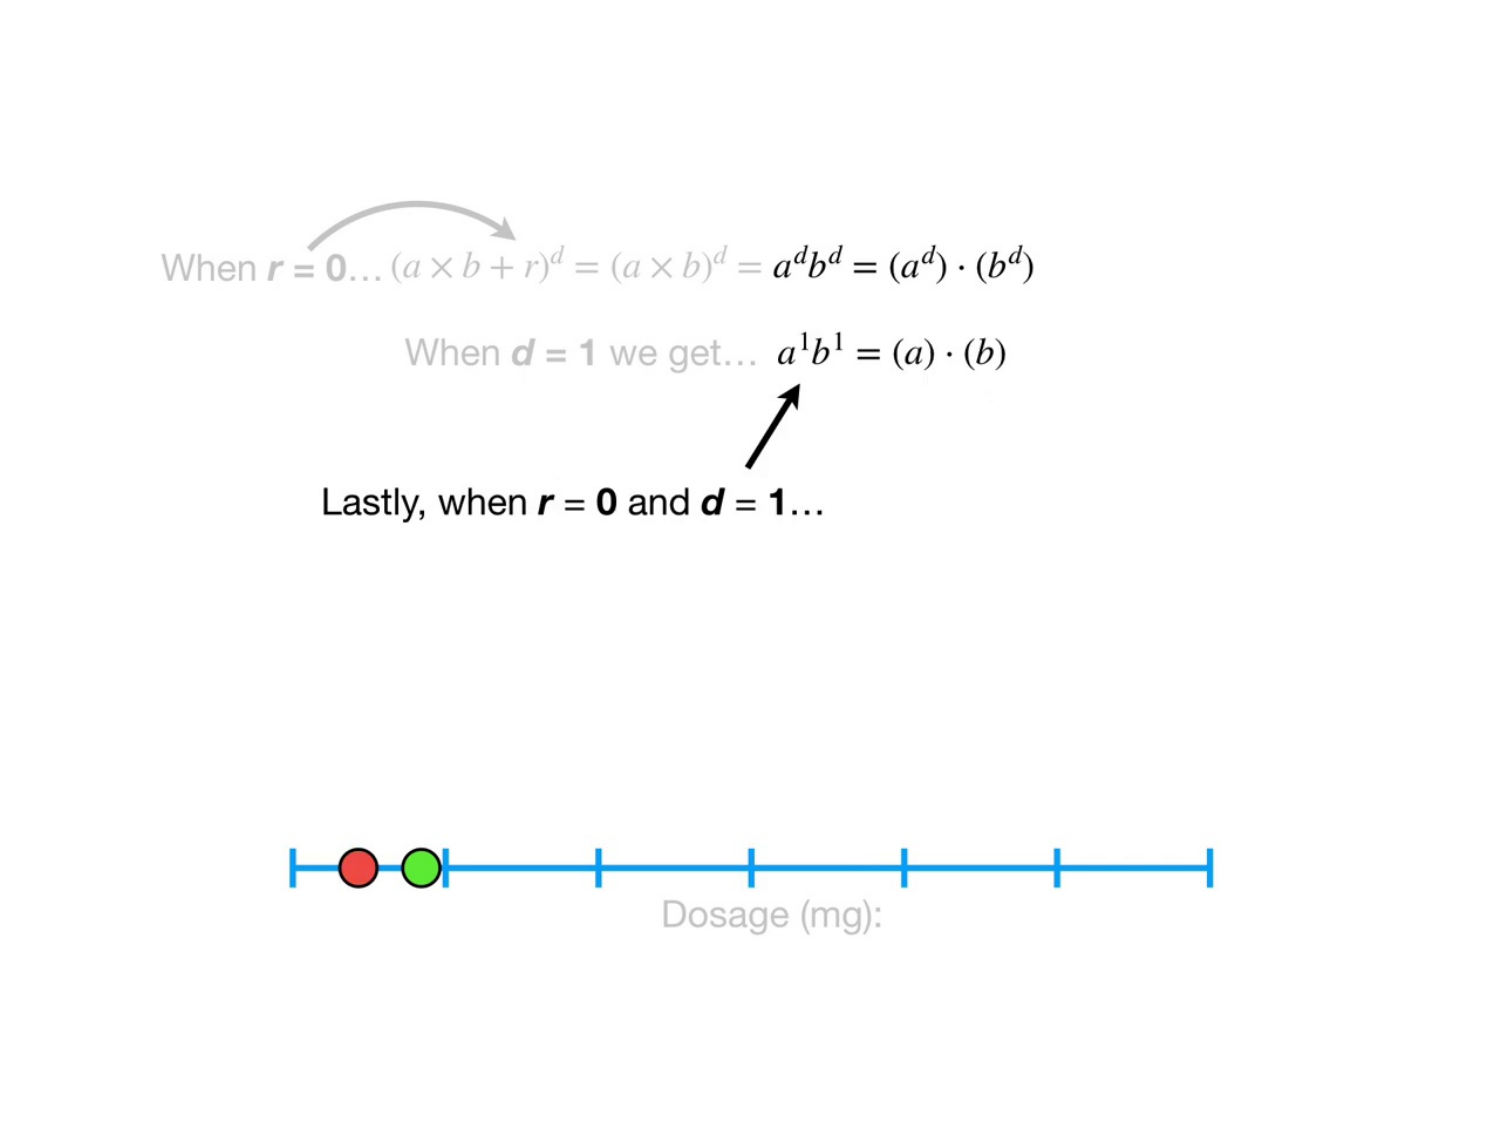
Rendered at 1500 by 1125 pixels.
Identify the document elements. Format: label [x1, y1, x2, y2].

picture [0, 140, 1500, 985]
